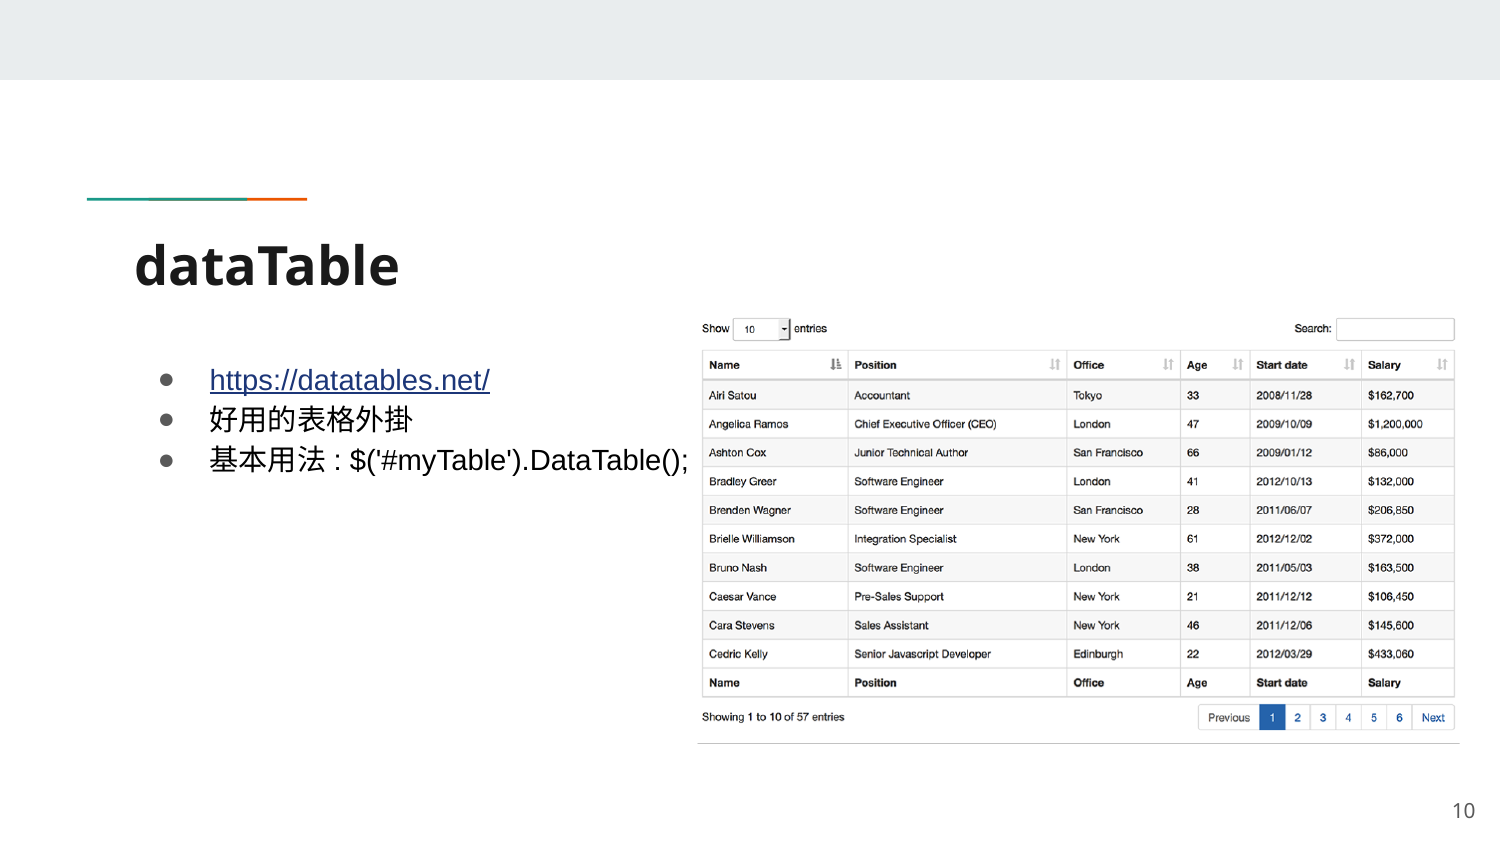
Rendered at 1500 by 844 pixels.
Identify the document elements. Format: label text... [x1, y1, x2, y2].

title dataTable [119, 216, 1381, 305]
list https://datatables.net/ 好用的表格外掛 基本用法: $('#myTable').DataTable(); [119, 341, 691, 712]
picture [696, 308, 1461, 745]
slide_number ‹#› [1400, 779, 1491, 844]
